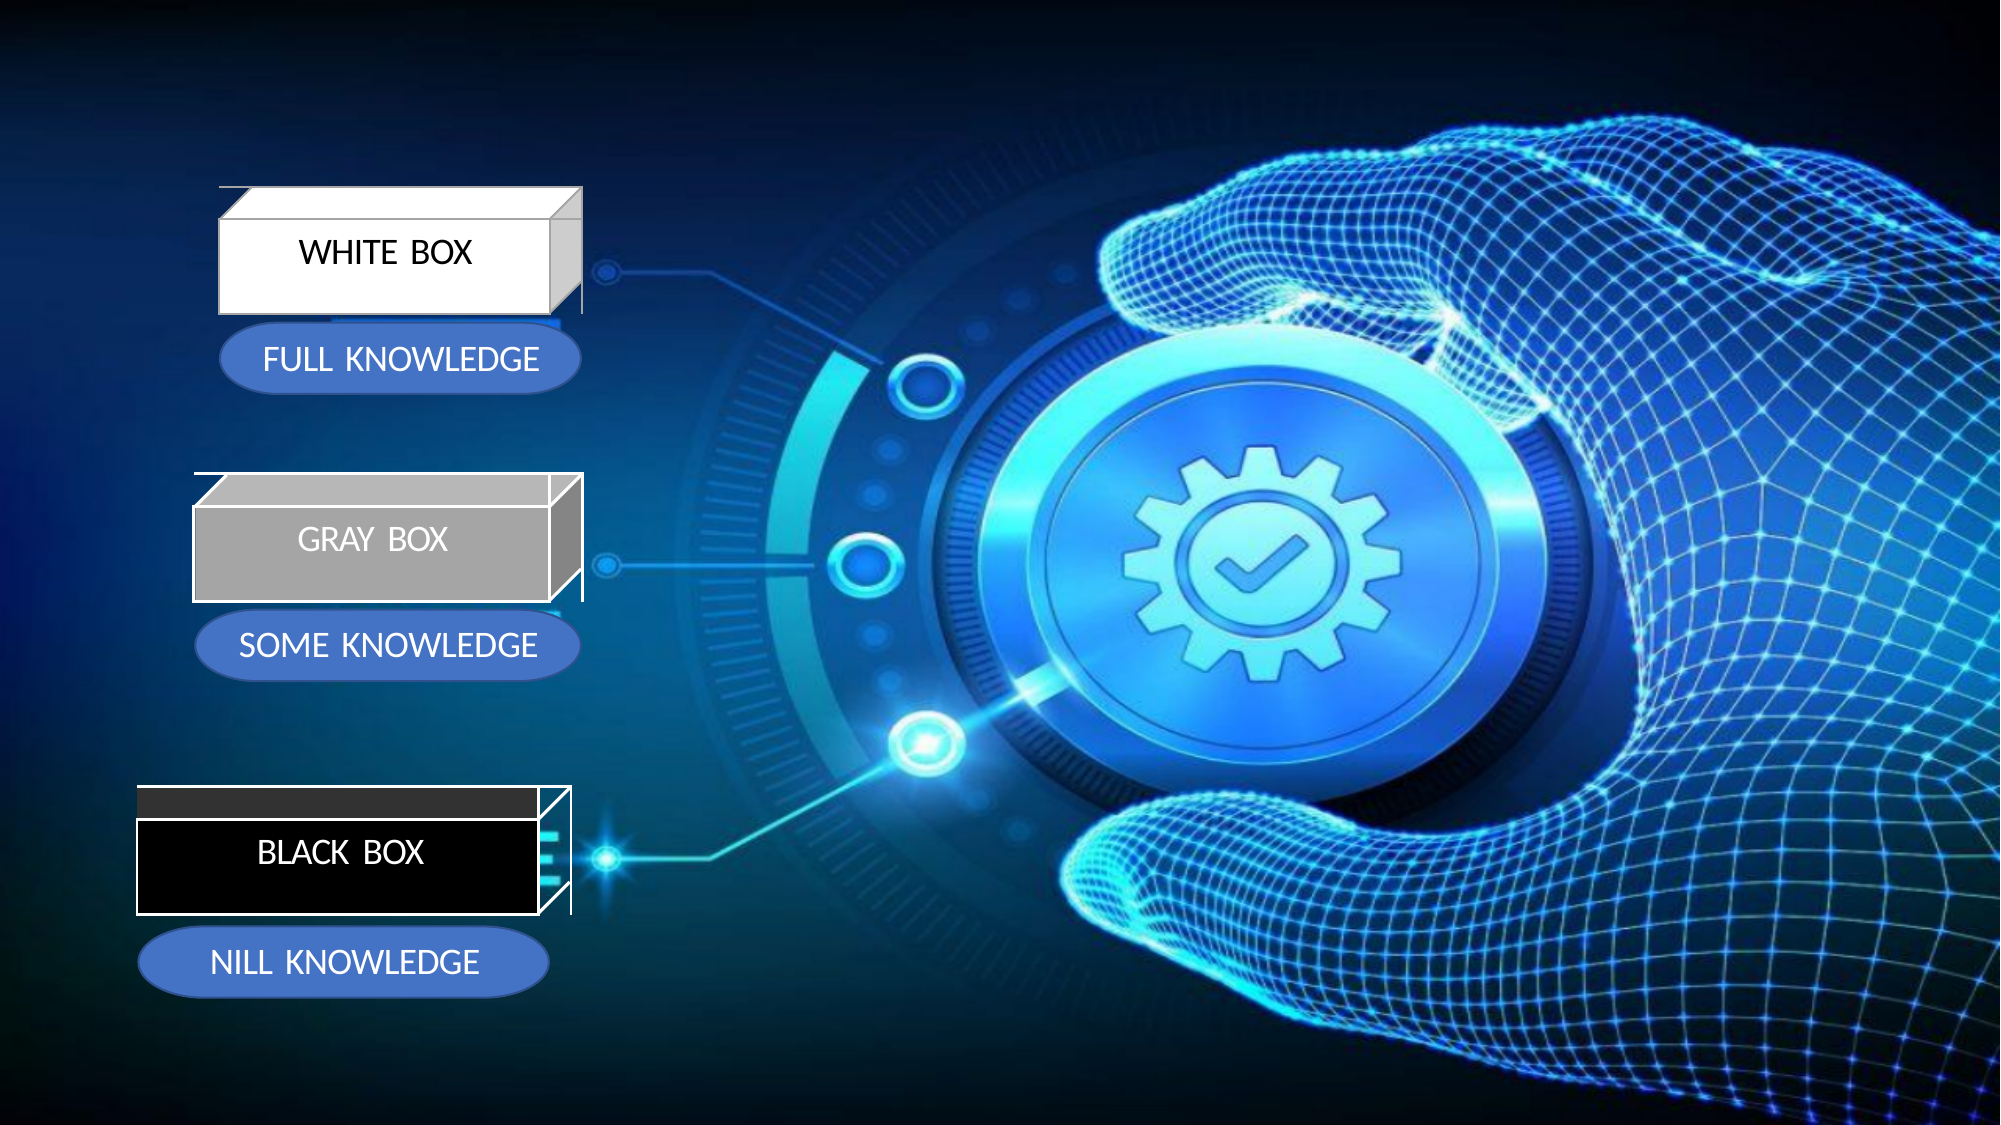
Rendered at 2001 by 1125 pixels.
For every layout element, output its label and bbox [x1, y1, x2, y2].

text_box [219, 186, 581, 313]
text_box [137, 925, 550, 999]
text_box [194, 473, 582, 601]
text_box [218, 321, 582, 395]
picture [0, 0, 2000, 1125]
text_box [194, 608, 583, 683]
